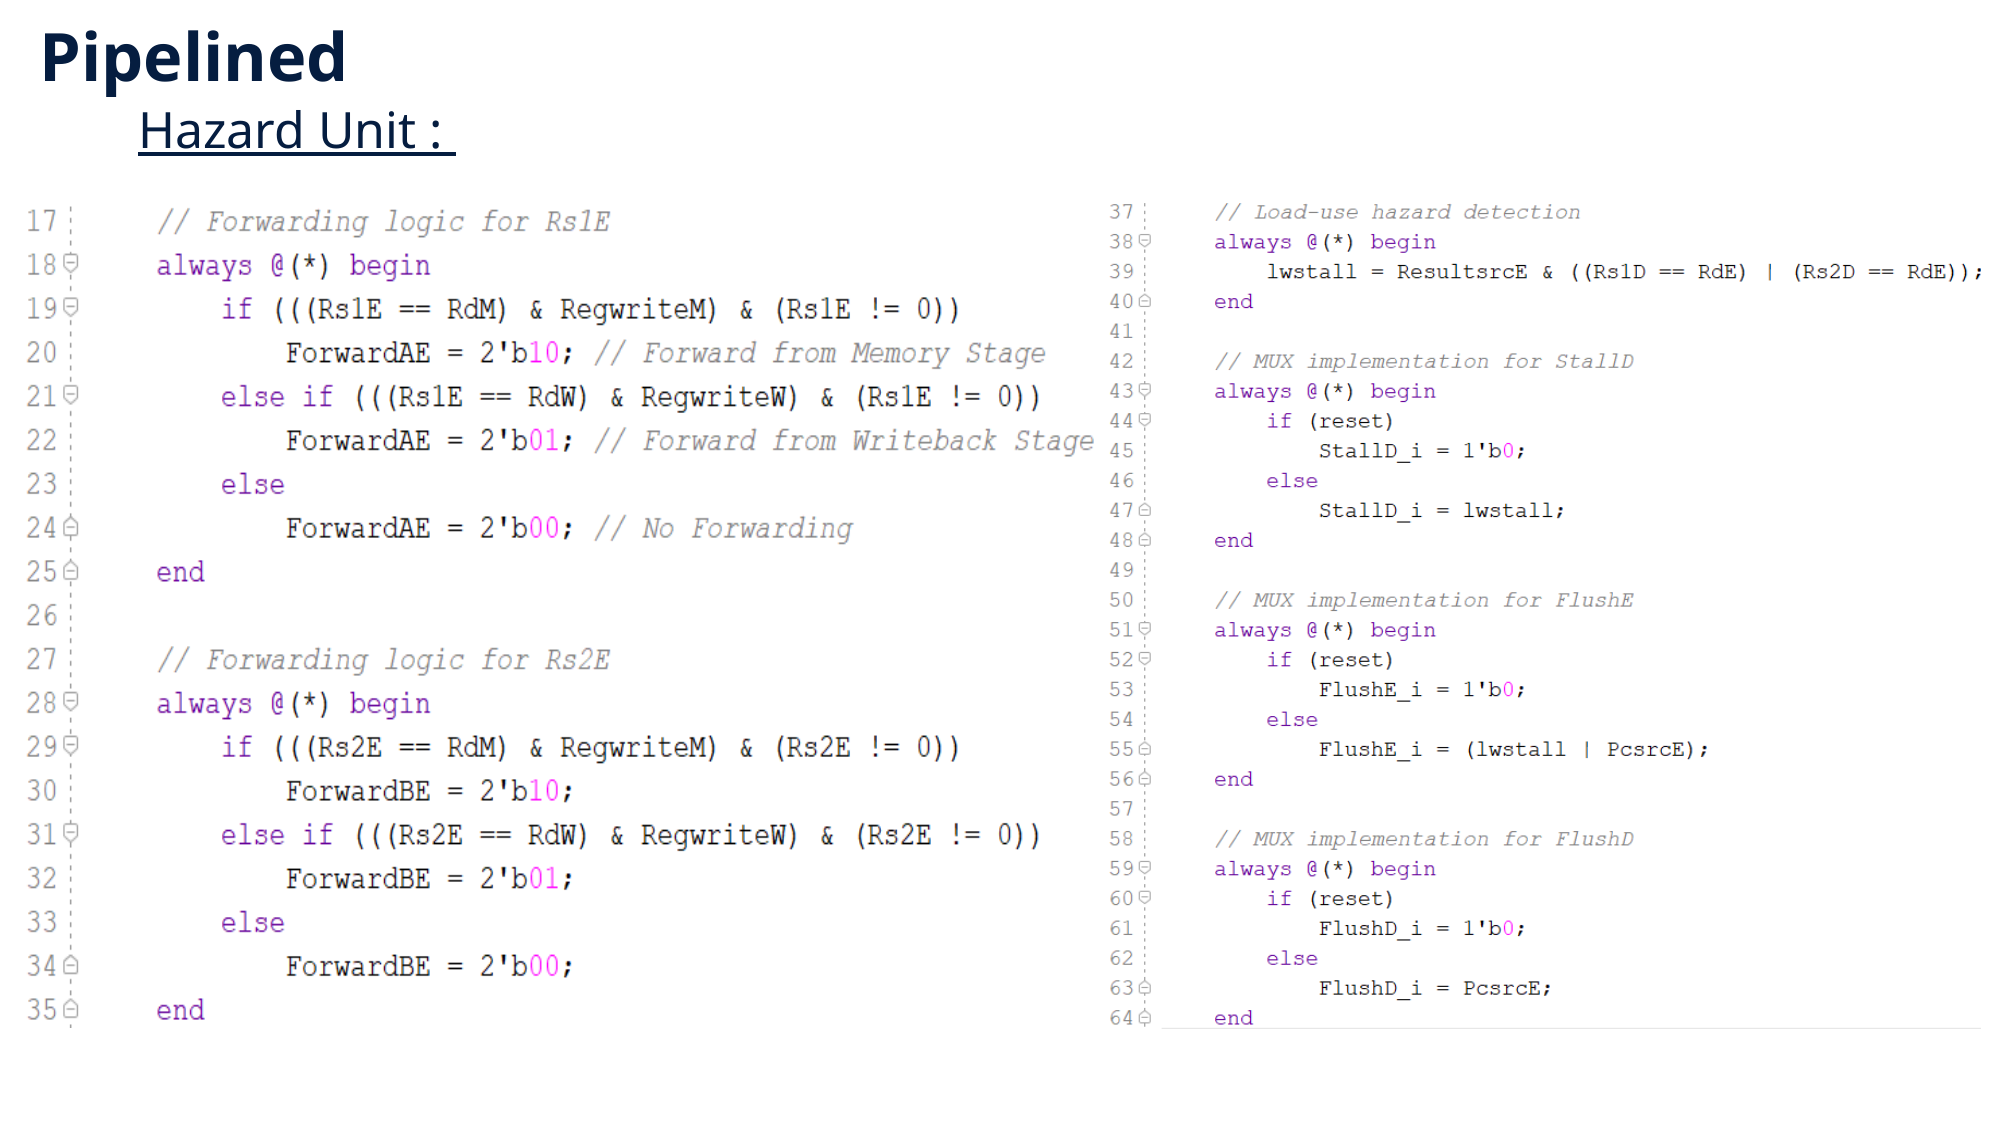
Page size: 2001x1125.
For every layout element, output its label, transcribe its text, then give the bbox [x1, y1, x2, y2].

text_box Hazard Unit : [123, 97, 1596, 184]
picture [1104, 202, 1982, 1030]
picture [18, 202, 1099, 1028]
text_box Pipelined [24, 7, 382, 103]
